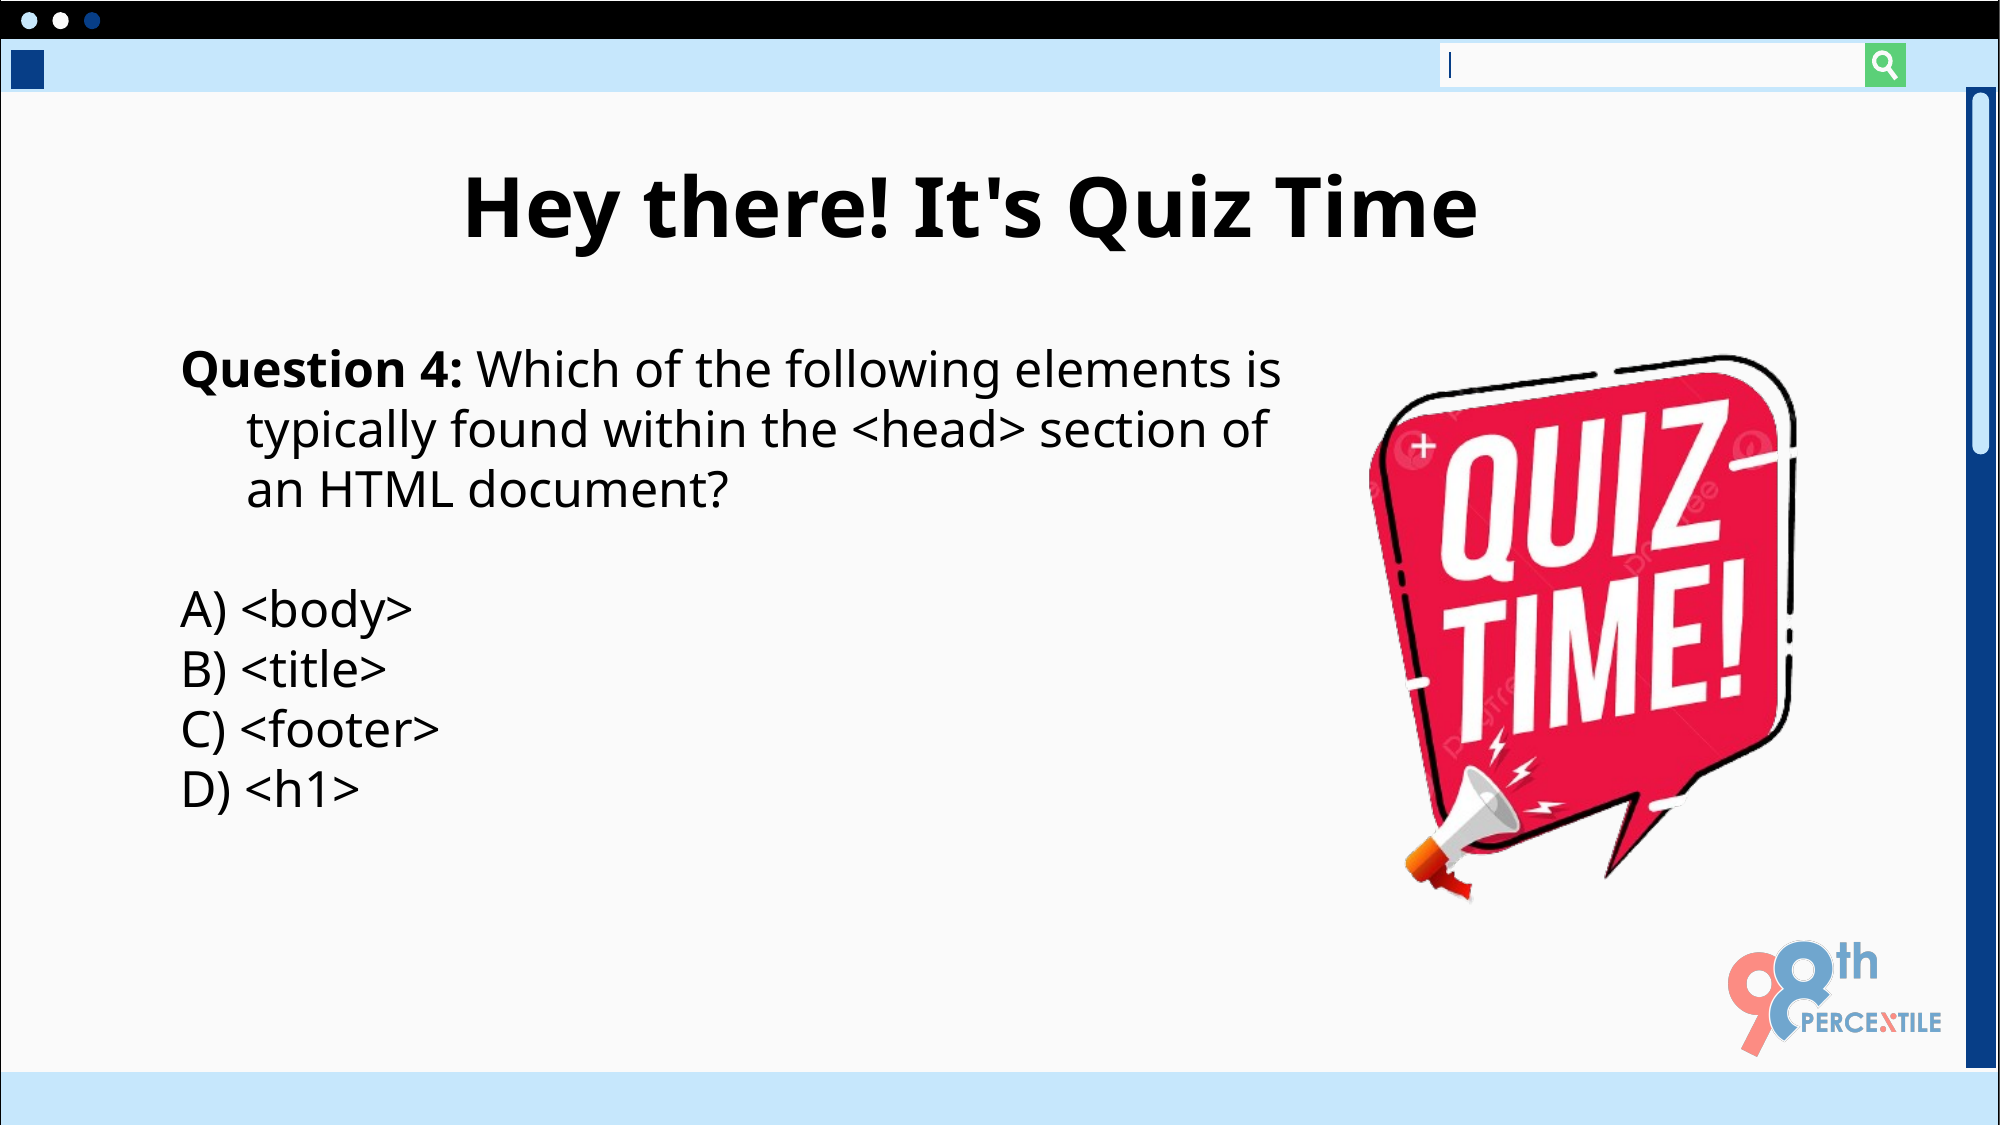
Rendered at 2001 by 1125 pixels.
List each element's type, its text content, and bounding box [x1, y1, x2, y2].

list Question 4: Which of the following elements is typically found within the <head> section of an HTML document? A) <body> B) <title> C) <footer> D) <h1> [131, 322, 1349, 999]
picture [1245, 281, 1944, 1061]
title Hey there! It's Quiz Time [43, 139, 1921, 305]
